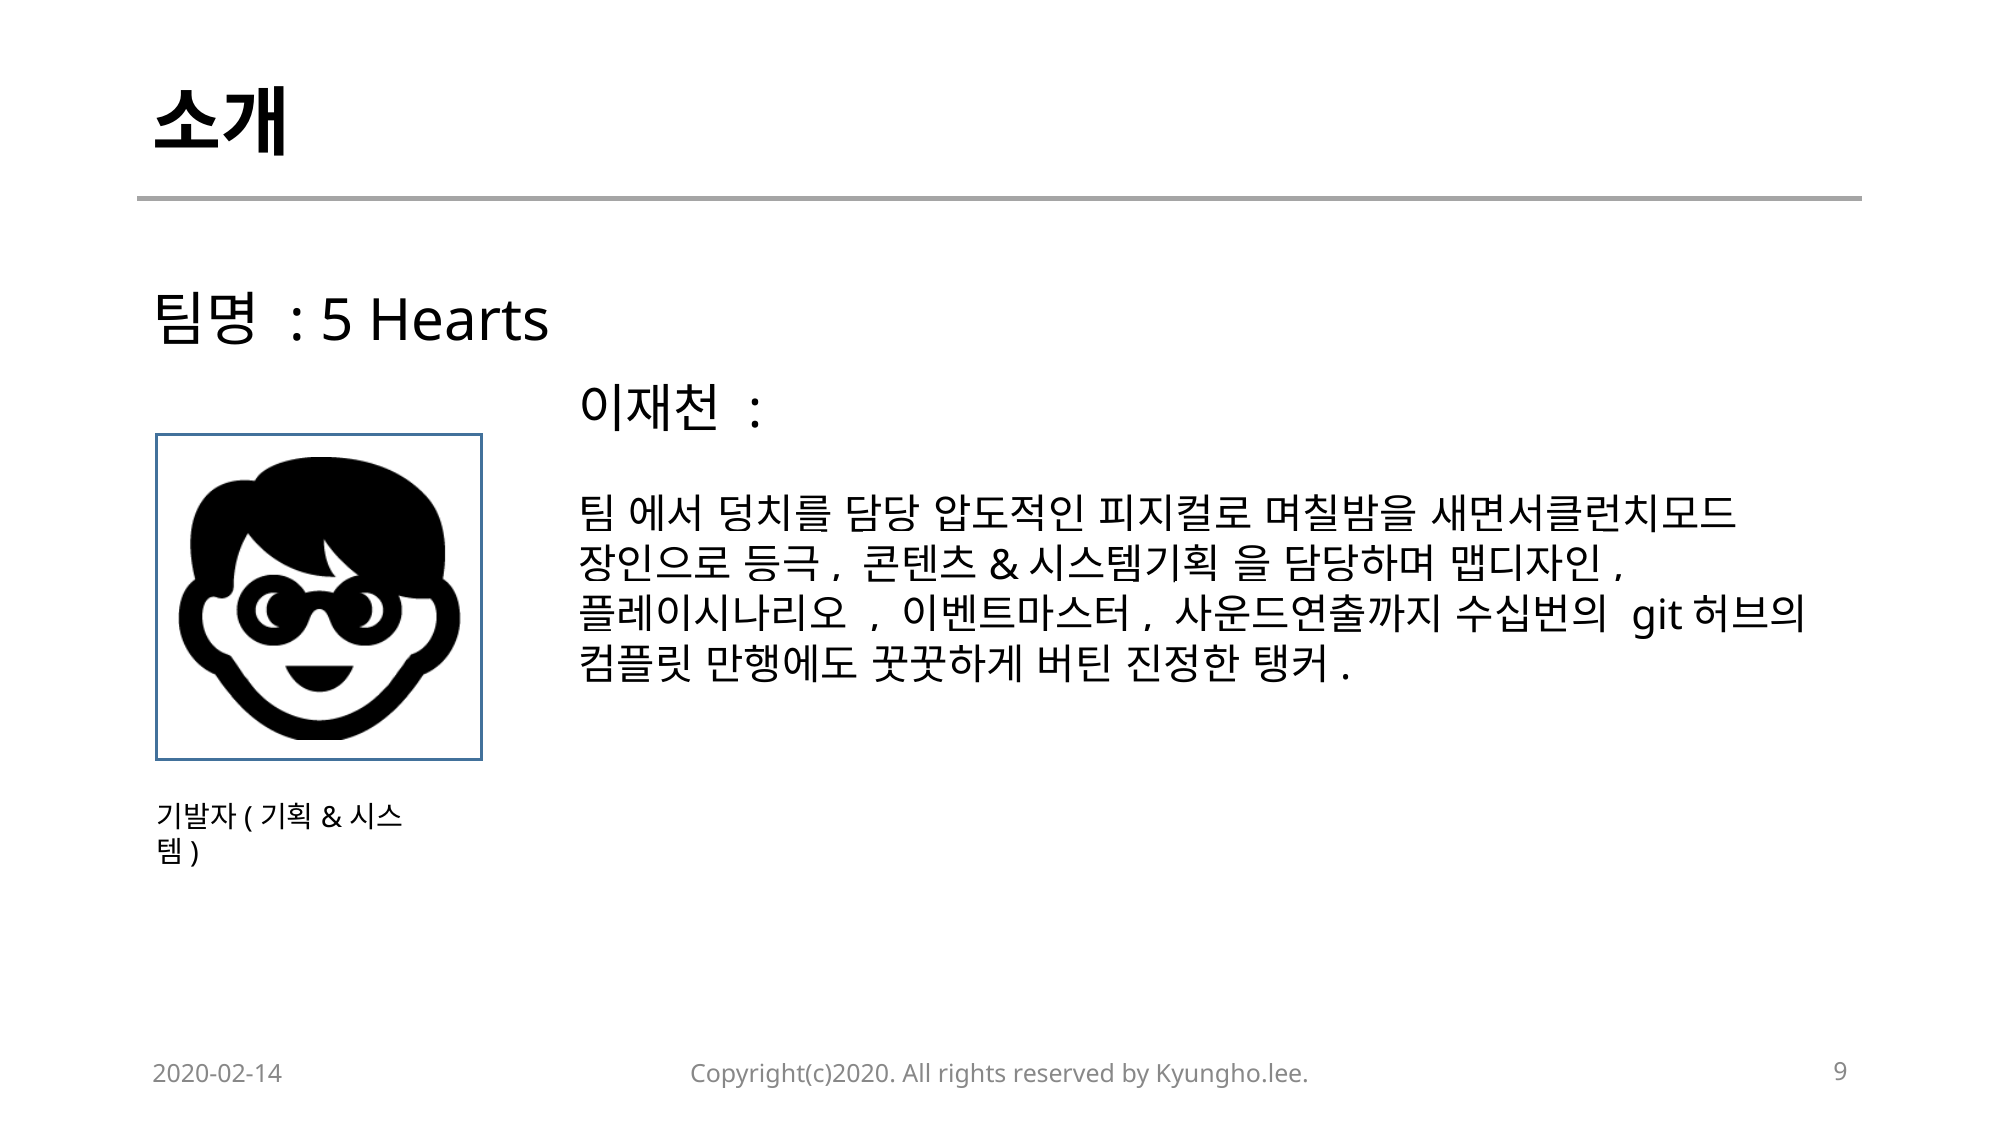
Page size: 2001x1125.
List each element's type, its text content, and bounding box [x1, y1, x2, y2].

title 소개 [137, 59, 1863, 191]
text_box 기발자(기획&시스템) [141, 790, 461, 842]
text_box [156, 434, 482, 760]
footer Copyright(c)2020. All rights reserved by Kyungho.lee. [662, 1042, 1338, 1103]
picture [178, 456, 462, 740]
text_box 이재천 : 팀 에서 덩치를 담당 압도적인 피지컬로 며칠밤을 새면서클런치모드 장인으로 등극, 콘텐츠&시스템기획 을 담당하며 맵디자인, 플레이시나리오 , 이벤트마스터, 사운드연출까지 수십번의 git허브의 컴플릿 만행에도 꿋꿋하게 버틴 진정한 탱커. [563, 360, 1863, 951]
text_box 팀명 : 5 Hearts [137, 274, 1863, 361]
slide_number ‹#› [1412, 1042, 1863, 1103]
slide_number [137, 1042, 588, 1103]
